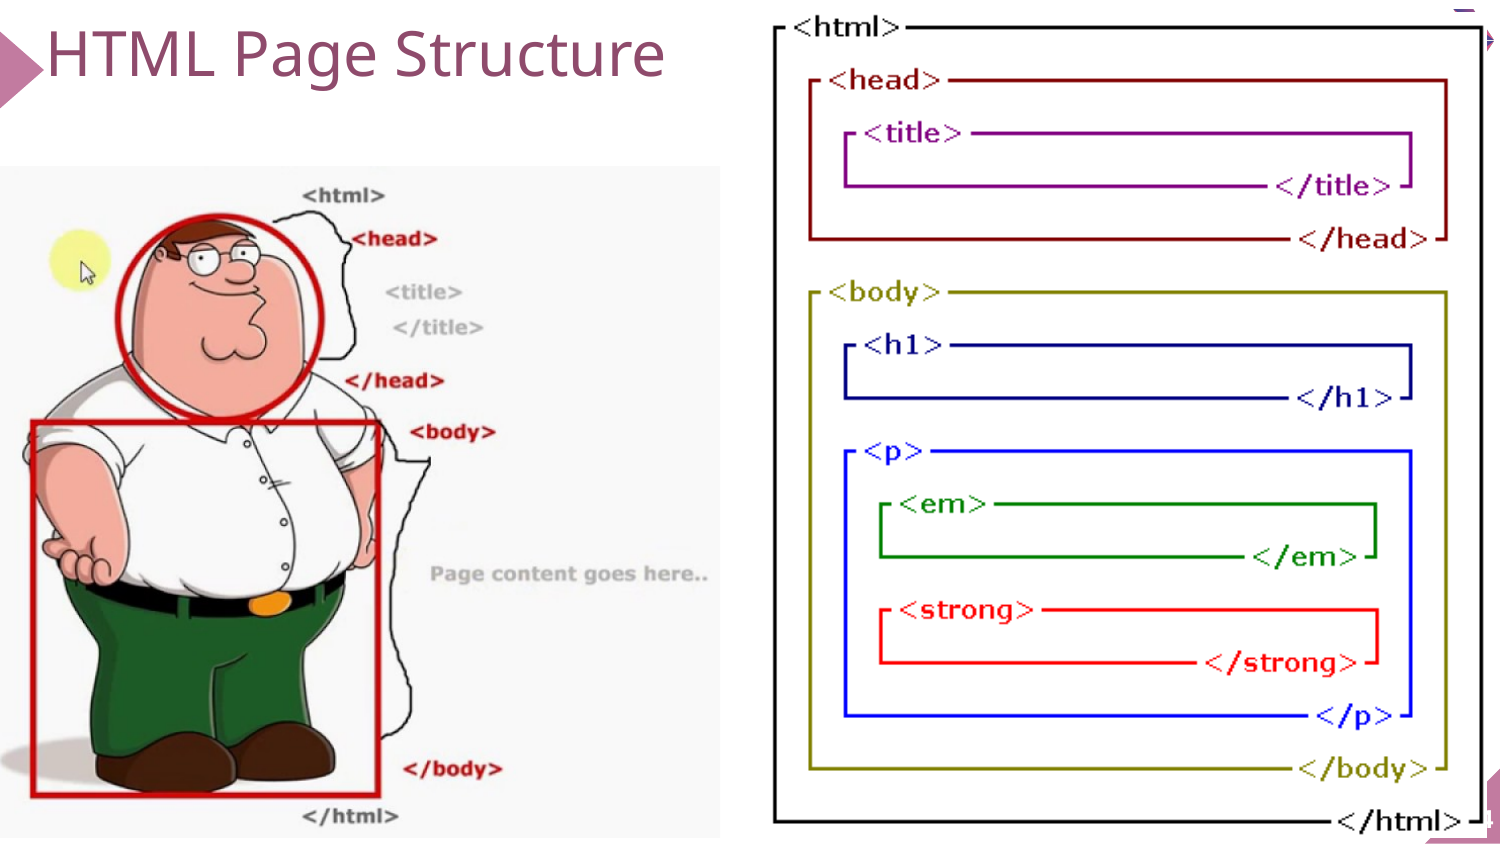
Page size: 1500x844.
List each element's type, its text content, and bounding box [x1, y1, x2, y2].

text_box HTML Page Structure [45, 28, 765, 132]
picture [770, 9, 1494, 838]
picture [0, 166, 721, 838]
